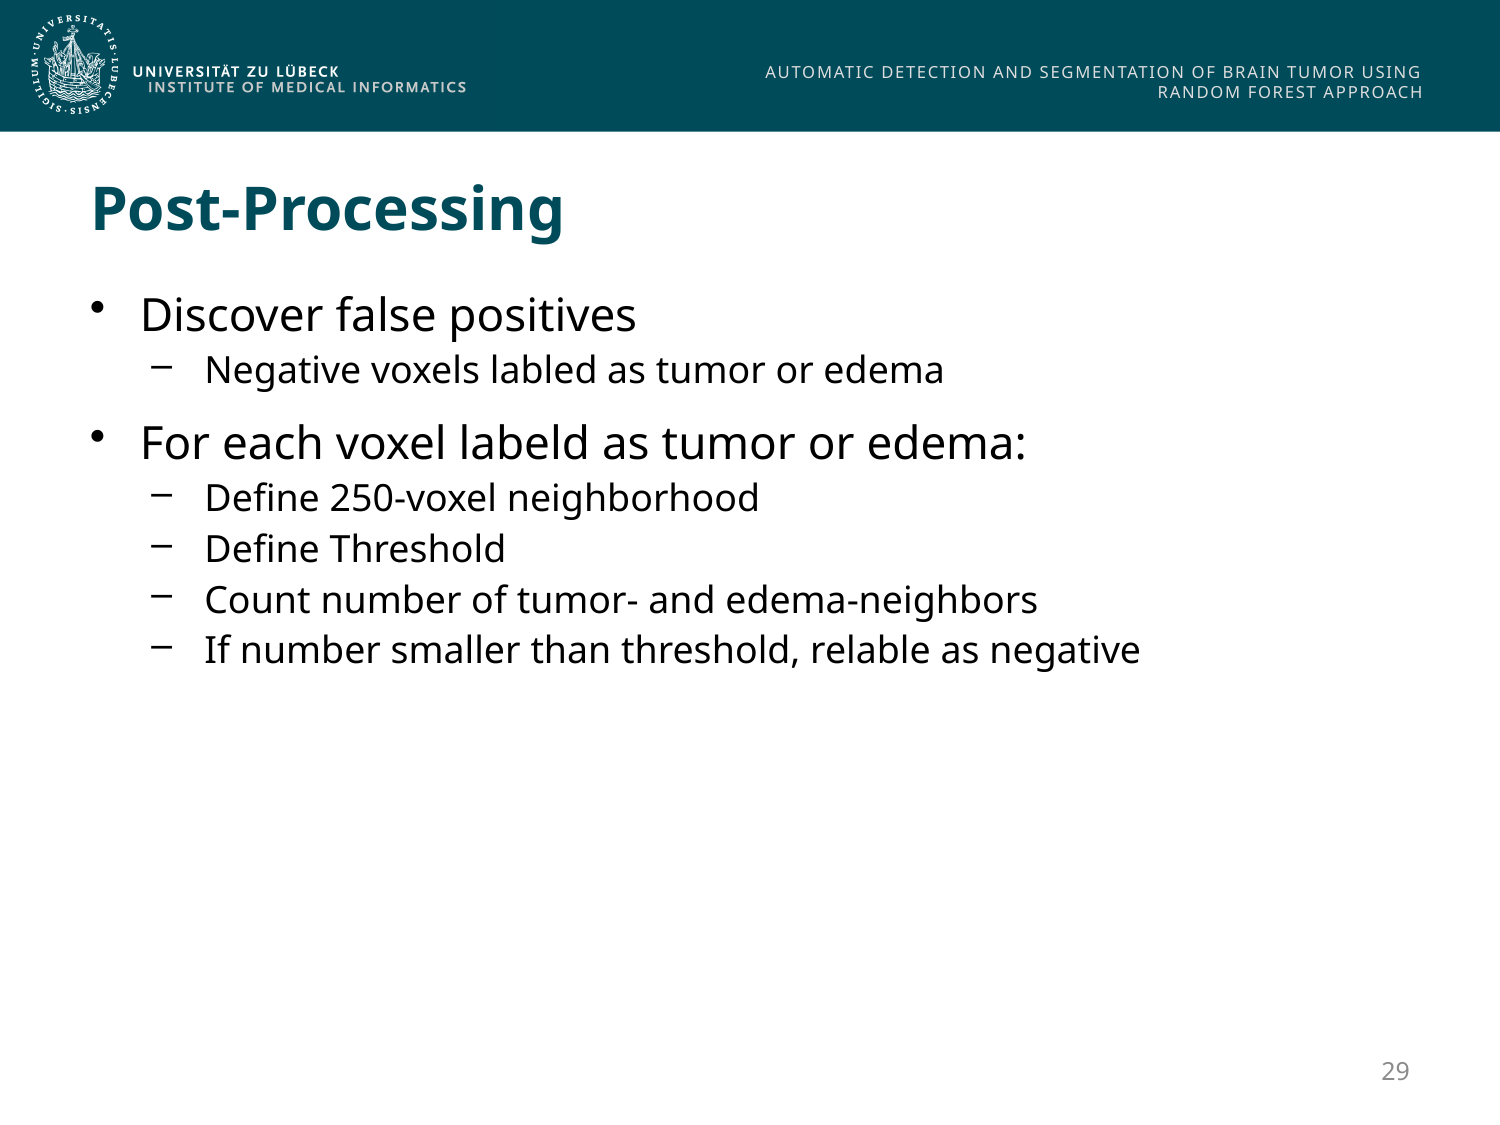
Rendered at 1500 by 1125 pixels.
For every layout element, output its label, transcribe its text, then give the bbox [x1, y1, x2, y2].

picture [0, 0, 497, 130]
list Discover false positives Negative voxels labled as tumor or edema For each voxel labeld as tumor or edema: Define 250-voxel neighborhood Define Threshold Count number of tumor- and edema-neighbors If number smaller than threshold, relable as negative [74, 277, 1426, 1024]
title Post-Processing [75, 159, 1425, 252]
